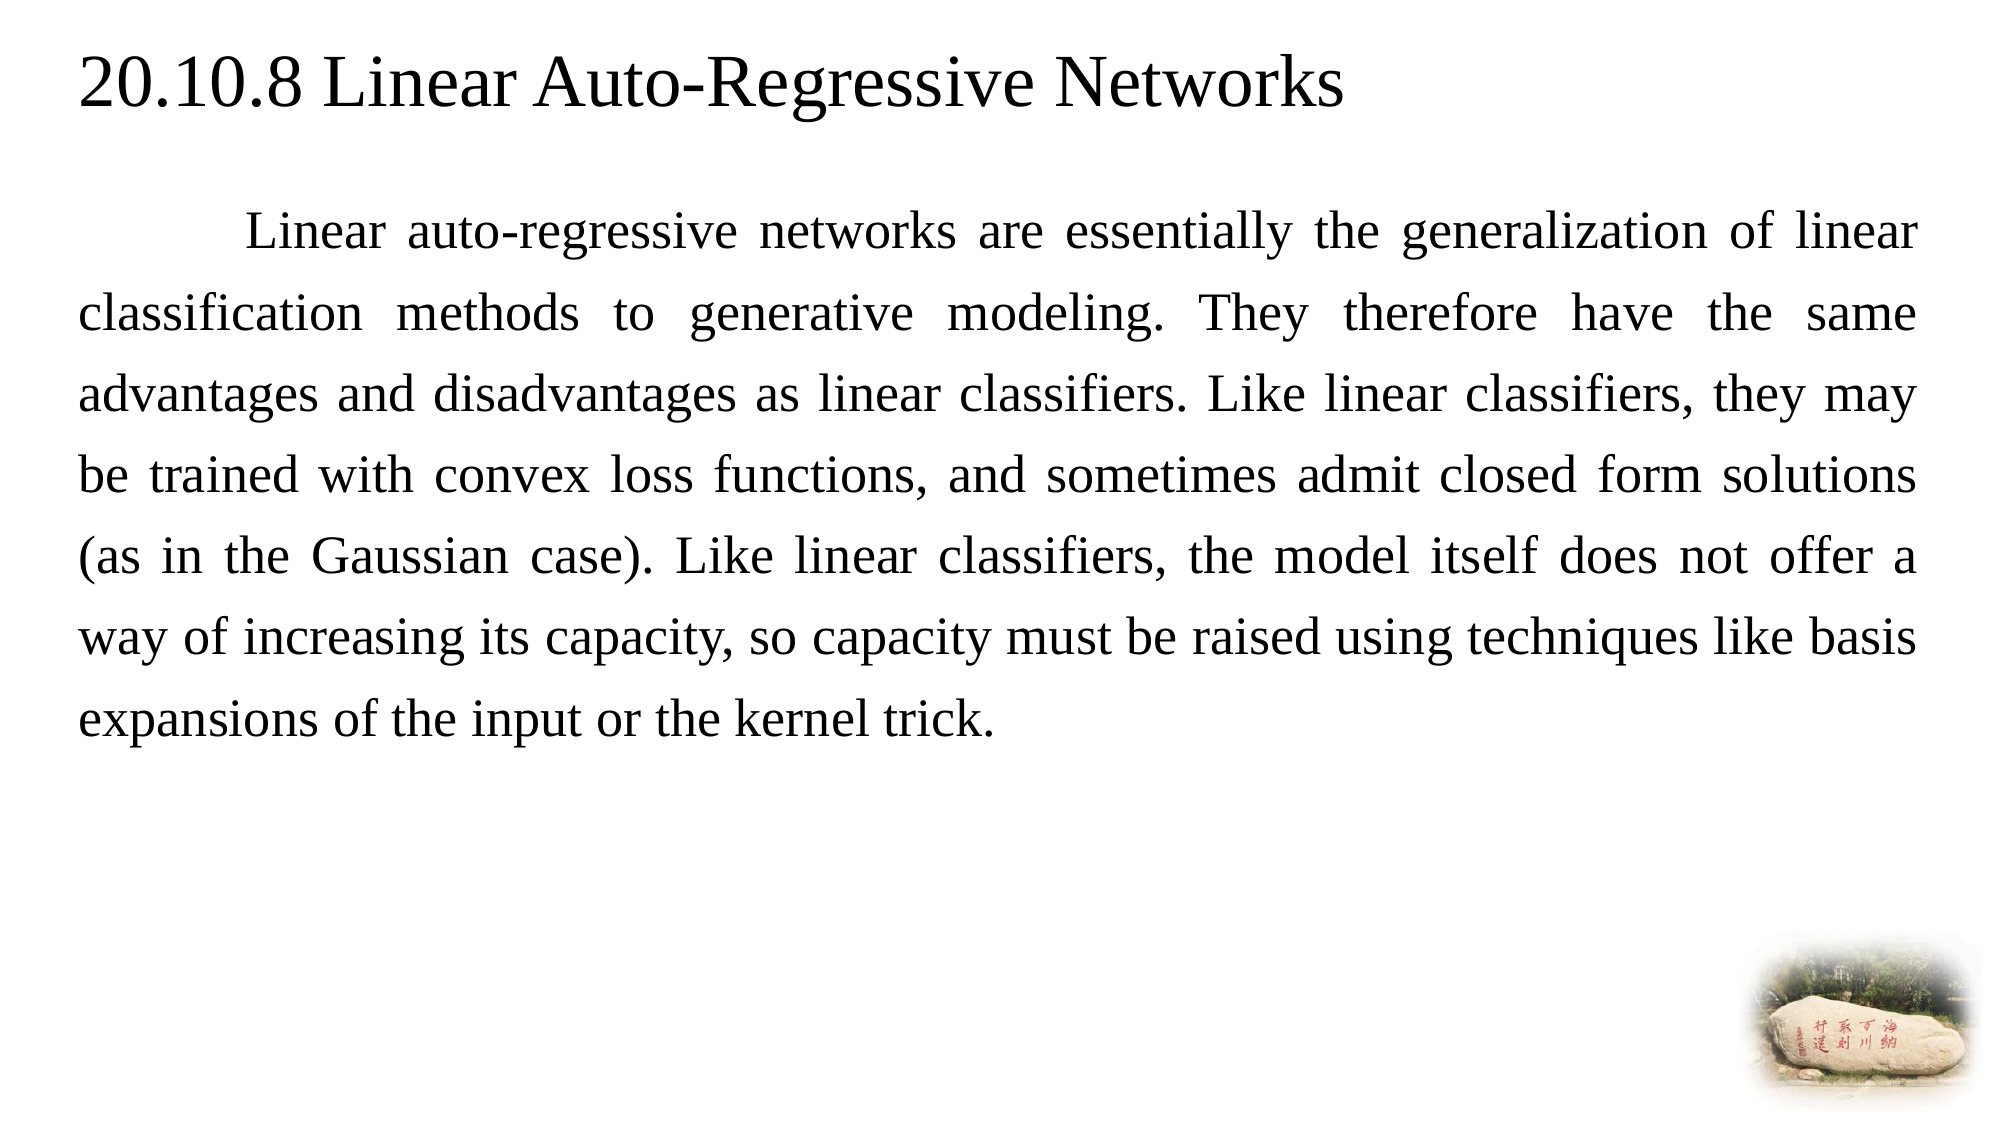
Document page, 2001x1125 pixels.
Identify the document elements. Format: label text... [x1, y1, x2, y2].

list Linear auto-regressive networks are essentially the generalization of linear classification methods to generative modeling. They therefore have the same advantages and disadvantages as linear classifiers. Like linear classifiers, they may be trained with convex loss functions, and sometimes admit closed form solutions (as in the Gaussian case). Like linear classifiers, the model itself does not offer a way of increasing its capacity, so capacity must be raised using techniques like basis expansions of the input or the kernel trick. [63, 171, 1936, 1014]
title 20.10.8 Linear Auto-Regressive Networks [63, 21, 1936, 142]
picture [1740, 927, 1985, 1112]
